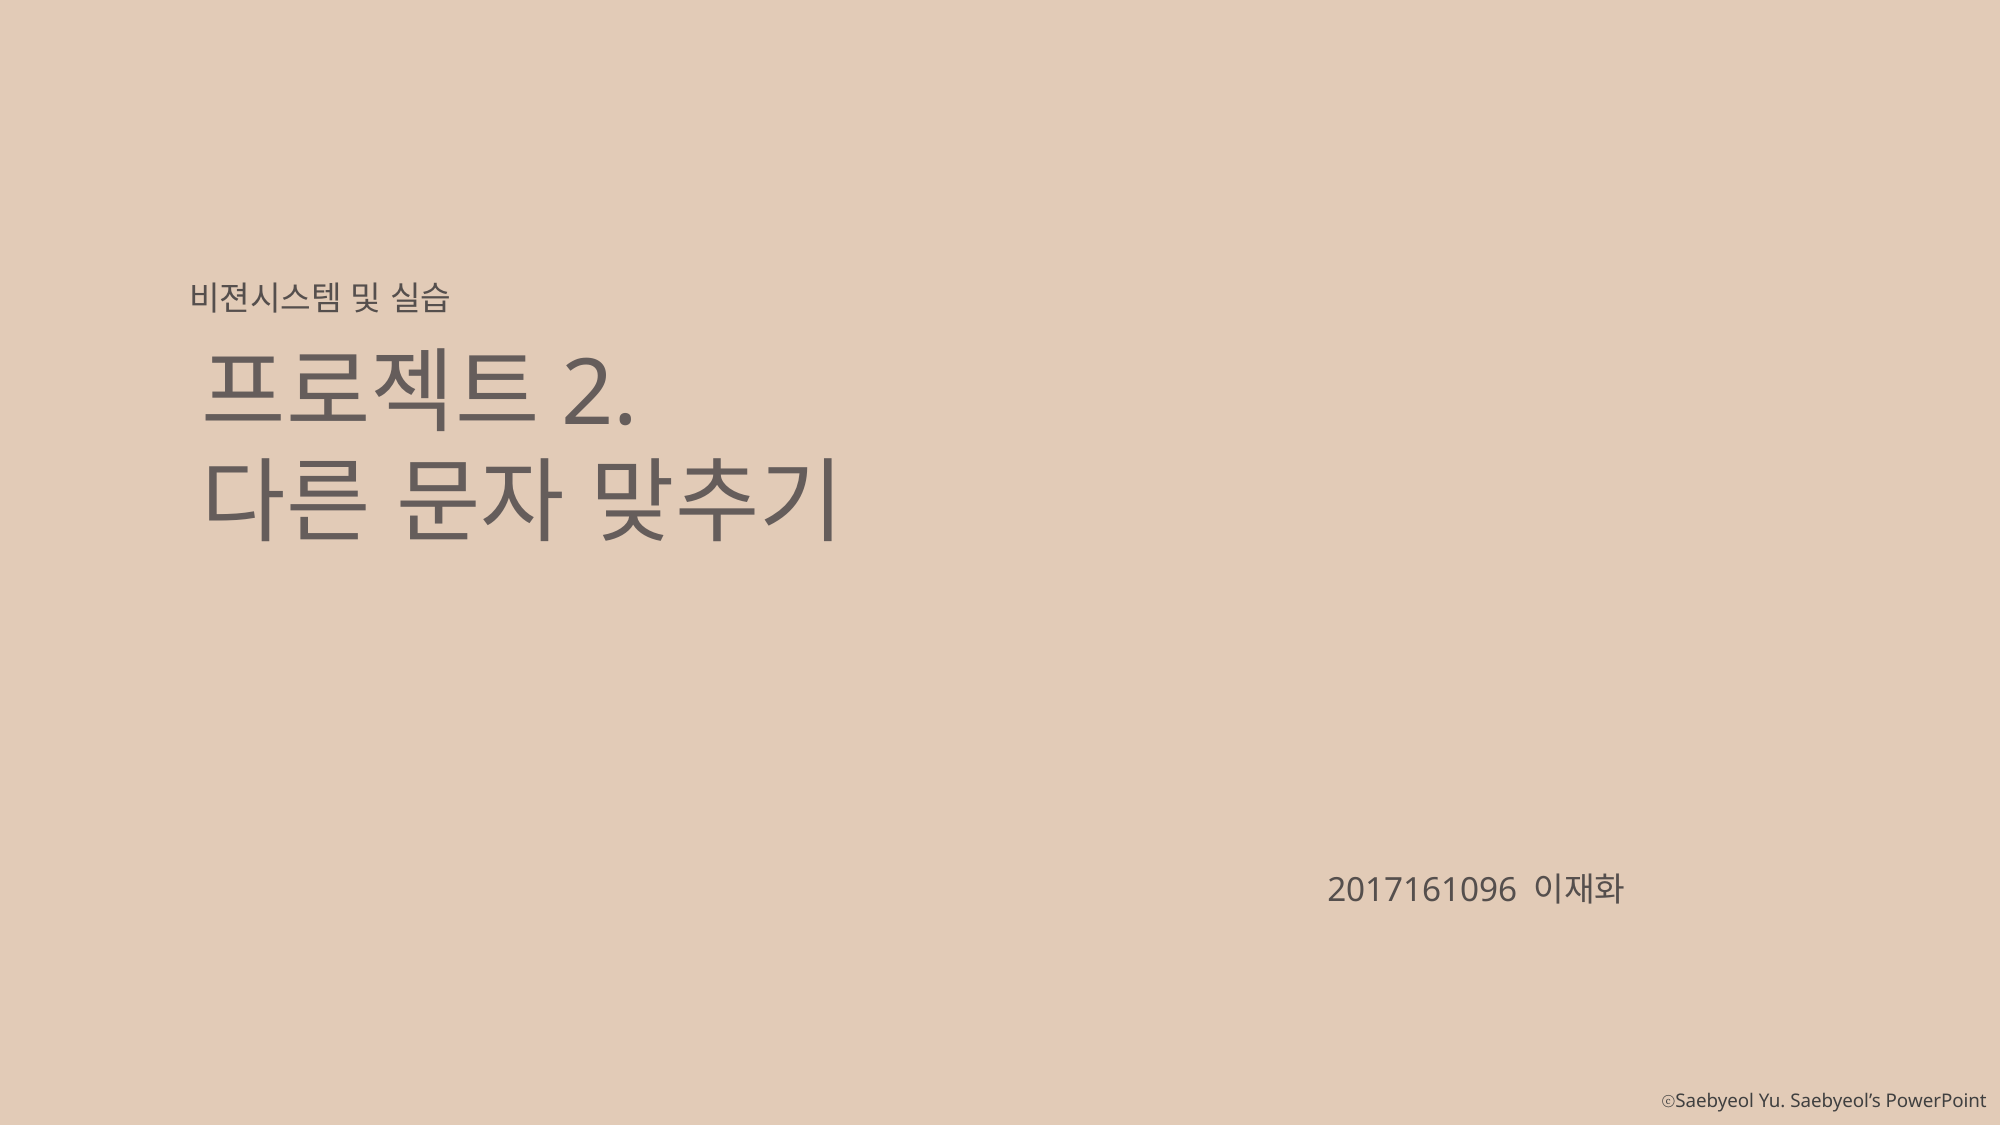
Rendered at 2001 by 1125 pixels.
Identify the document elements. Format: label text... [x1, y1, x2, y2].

text_box 2017161096 이재화 [1312, 860, 1641, 916]
text_box 프로젝트2. 다른 문자 맞추기 [186, 325, 860, 560]
text_box 비젼시스템 및 실습 [174, 270, 467, 325]
